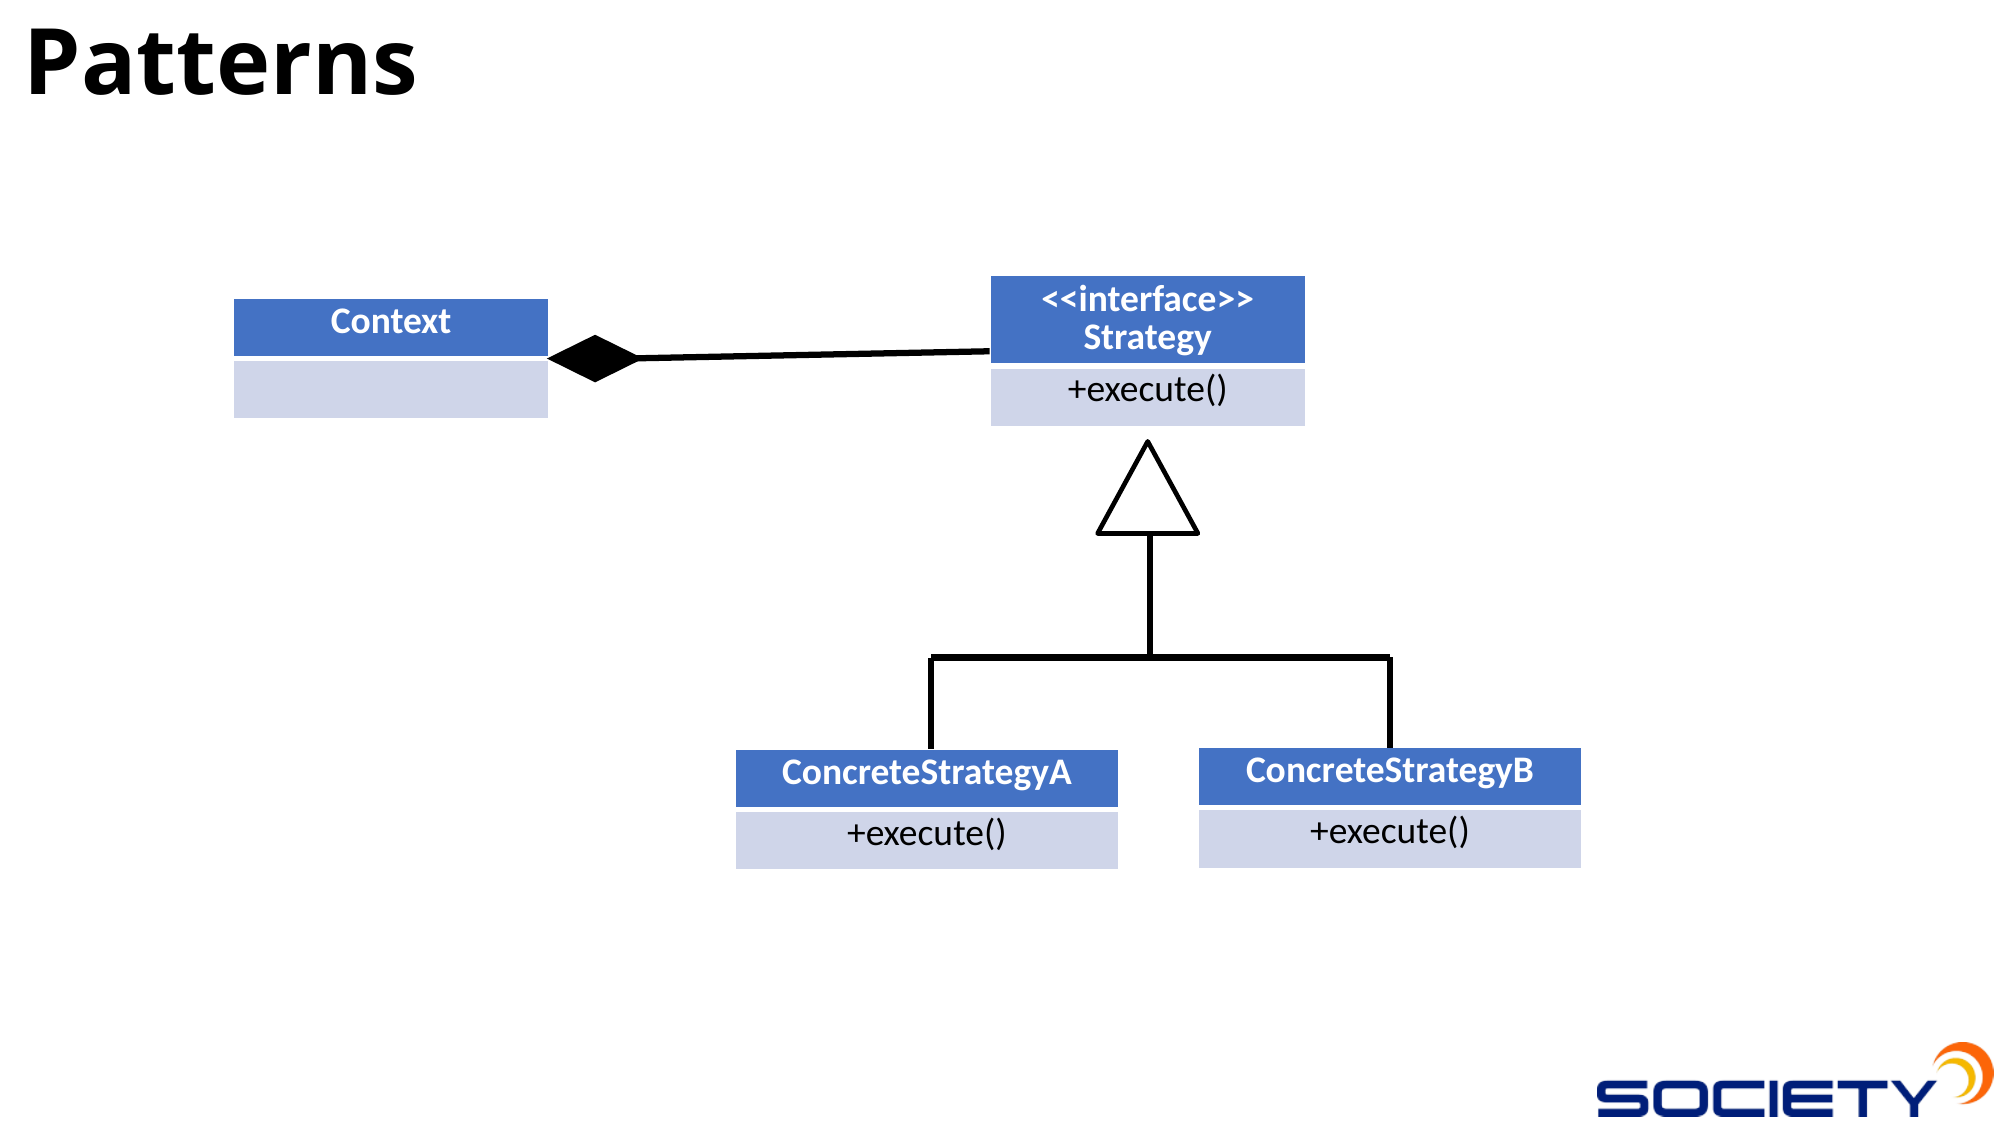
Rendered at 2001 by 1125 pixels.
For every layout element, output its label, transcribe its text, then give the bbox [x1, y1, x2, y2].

table_header Context [234, 299, 548, 356]
picture [1597, 1042, 1994, 1117]
table_cell +execute() [1199, 810, 1581, 868]
table_header <<interface>> Strategy [991, 276, 1305, 363]
table_cell [234, 361, 548, 418]
table_cell +execute() [736, 812, 1118, 869]
text_box [1097, 441, 1198, 534]
table_header ConcreteStrategyA [736, 750, 1118, 807]
table_cell +execute() [991, 369, 1305, 426]
table_header ConcreteStrategyB [1199, 748, 1581, 805]
text_box [546, 334, 637, 383]
text_box Patterns [0, 0, 1245, 153]
